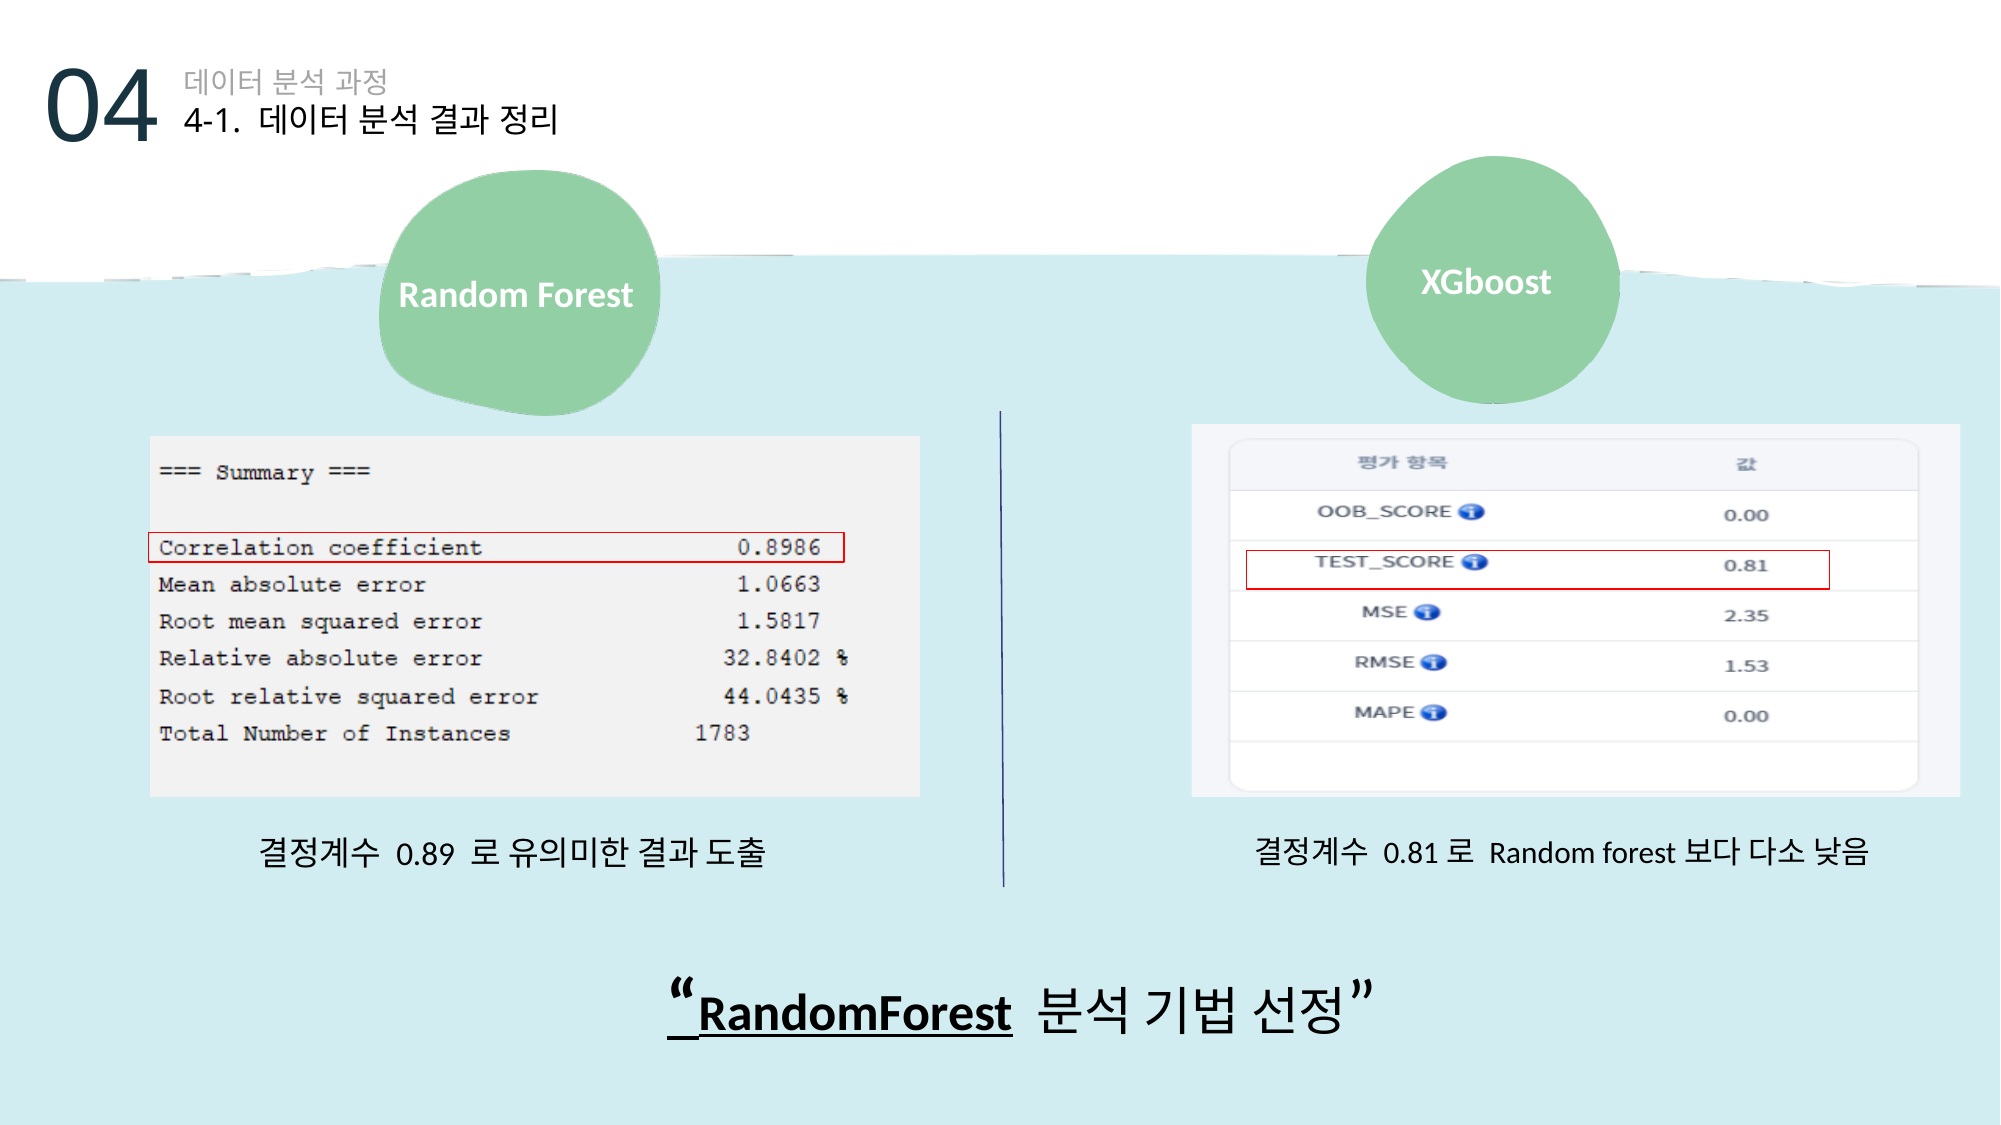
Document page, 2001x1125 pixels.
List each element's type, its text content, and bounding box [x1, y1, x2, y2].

text_box 04 [29, 29, 228, 170]
text_box 데이터 분석 과정 4-1. 데이터 분석 결과 정리 [168, 57, 752, 148]
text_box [1000, 410, 1004, 888]
picture [0, 155, 2000, 1125]
